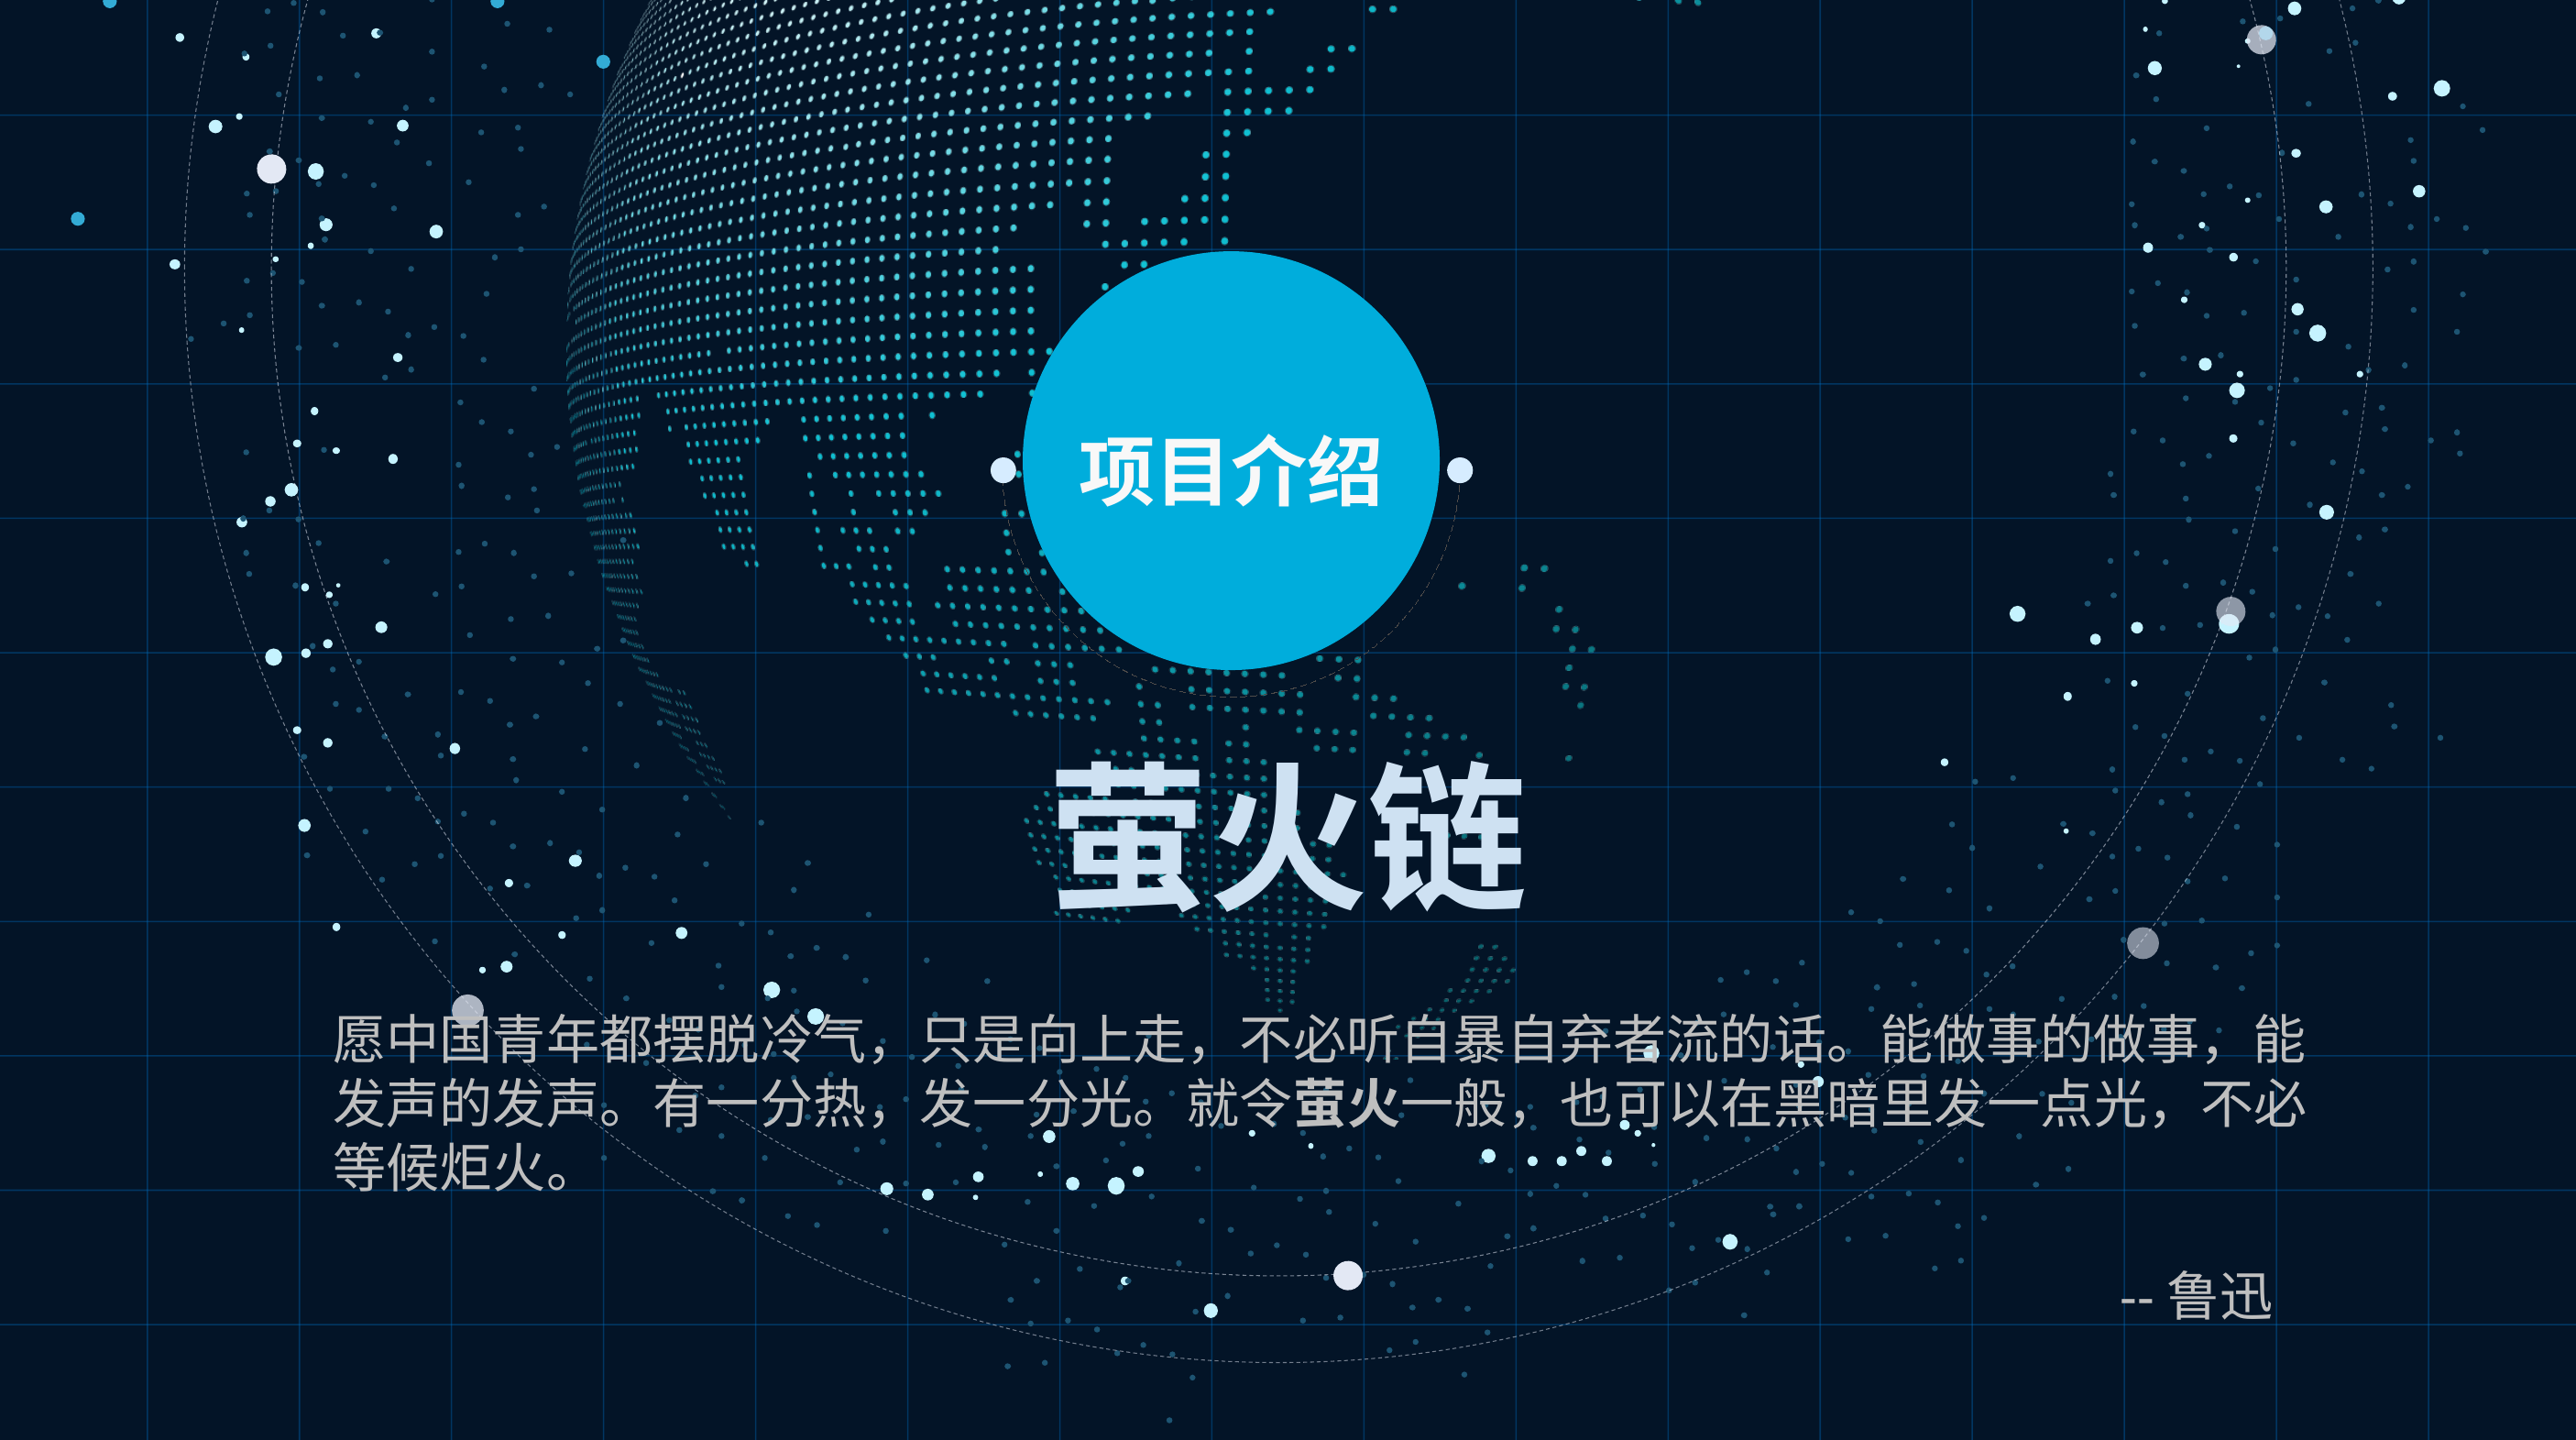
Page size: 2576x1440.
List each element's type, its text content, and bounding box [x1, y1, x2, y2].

text_box 项目介绍 [1053, 417, 1409, 522]
picture [566, 937, 1783, 999]
picture [566, 0, 1783, 731]
text_box [1447, 457, 1474, 484]
text_box [1023, 251, 1441, 467]
text_box 愿中国青年都摆脱冷气，只是向上走，不必听自暴自弃者流的话。能做事的做事，能发声的发声。有一分热，发一分光。就令萤火一般，也可以在黑暗里发一点光，不必等候炬火。 --鲁迅 [319, 999, 2338, 1334]
text_box 萤火链 [461, 731, 2115, 937]
text_box [990, 457, 1016, 484]
text_box [1003, 465, 1460, 698]
